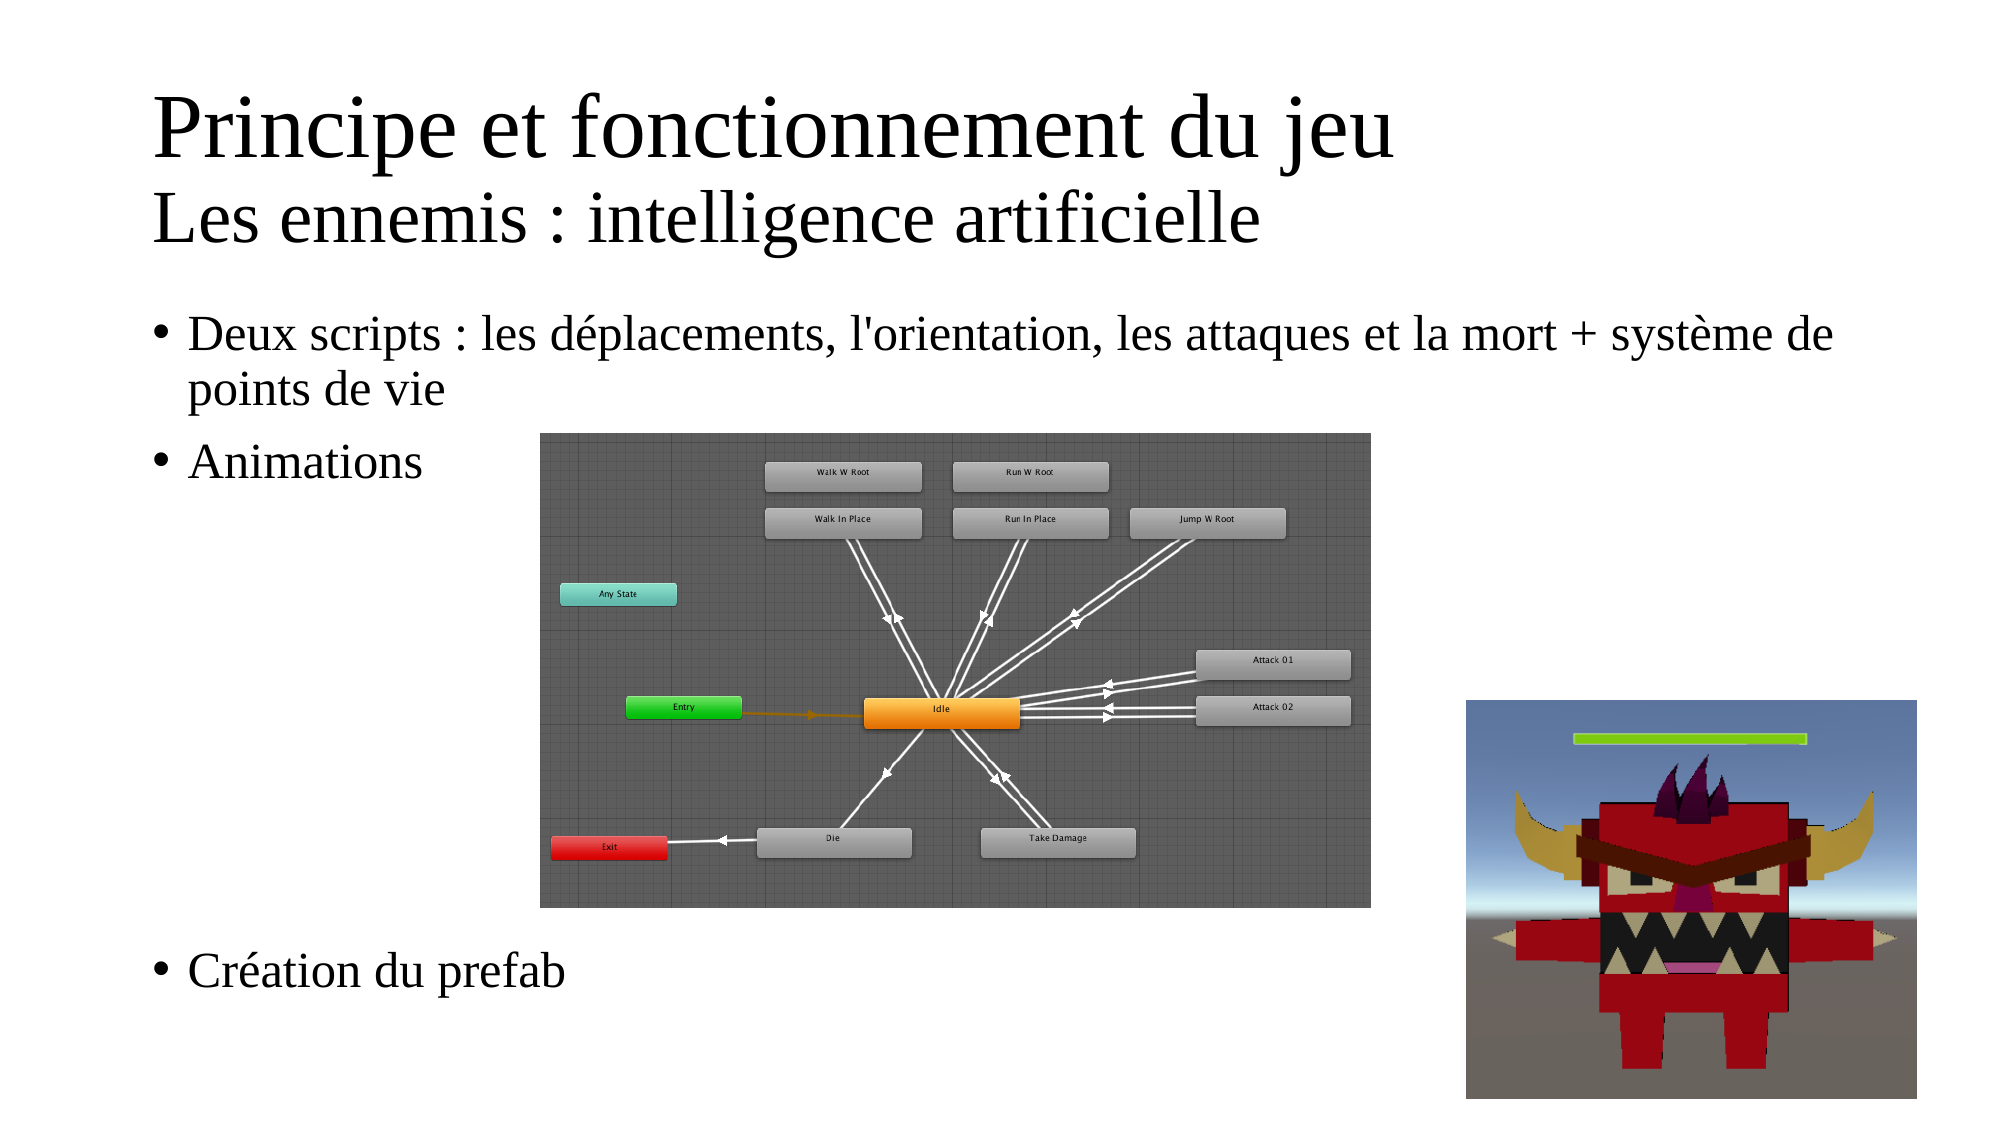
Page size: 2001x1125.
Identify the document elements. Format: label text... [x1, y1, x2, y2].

picture [540, 433, 1371, 908]
list Deux scripts : les déplacements, l'orientation, les attaques et la mort + système de points de vie Animations Création du prefab [137, 299, 1863, 1014]
title Principe et fonctionnement du jeu Les ennemis : intelligence artificielle [137, 59, 1863, 278]
picture [1466, 700, 1917, 1099]
